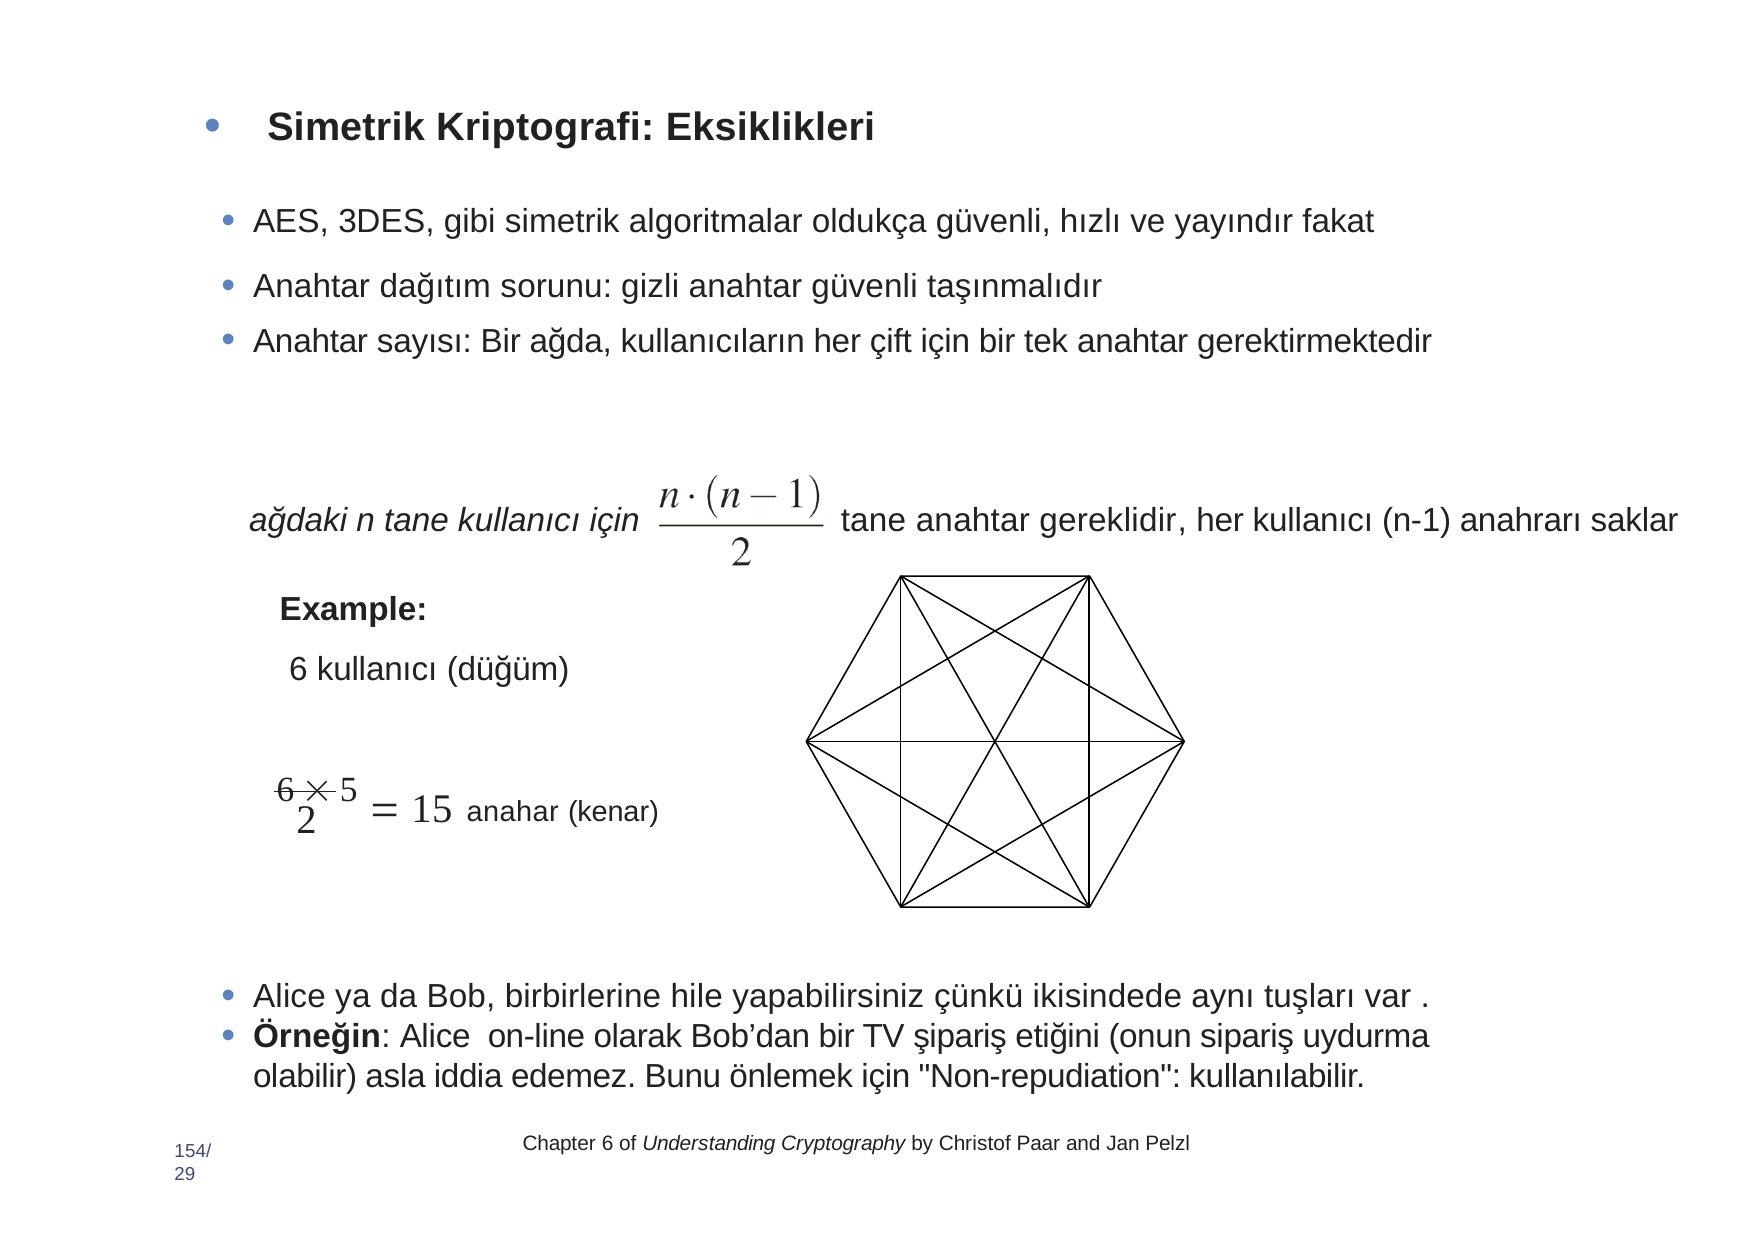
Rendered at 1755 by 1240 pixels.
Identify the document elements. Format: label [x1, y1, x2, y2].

text_box [202, 101, 1034, 159]
footer [520, 1129, 1194, 1157]
text_box [219, 974, 1459, 1123]
text_box [274, 587, 690, 844]
text_box [219, 199, 1475, 430]
text_box [247, 461, 1690, 576]
text_box [806, 575, 1185, 908]
slide_number [170, 1139, 224, 1164]
